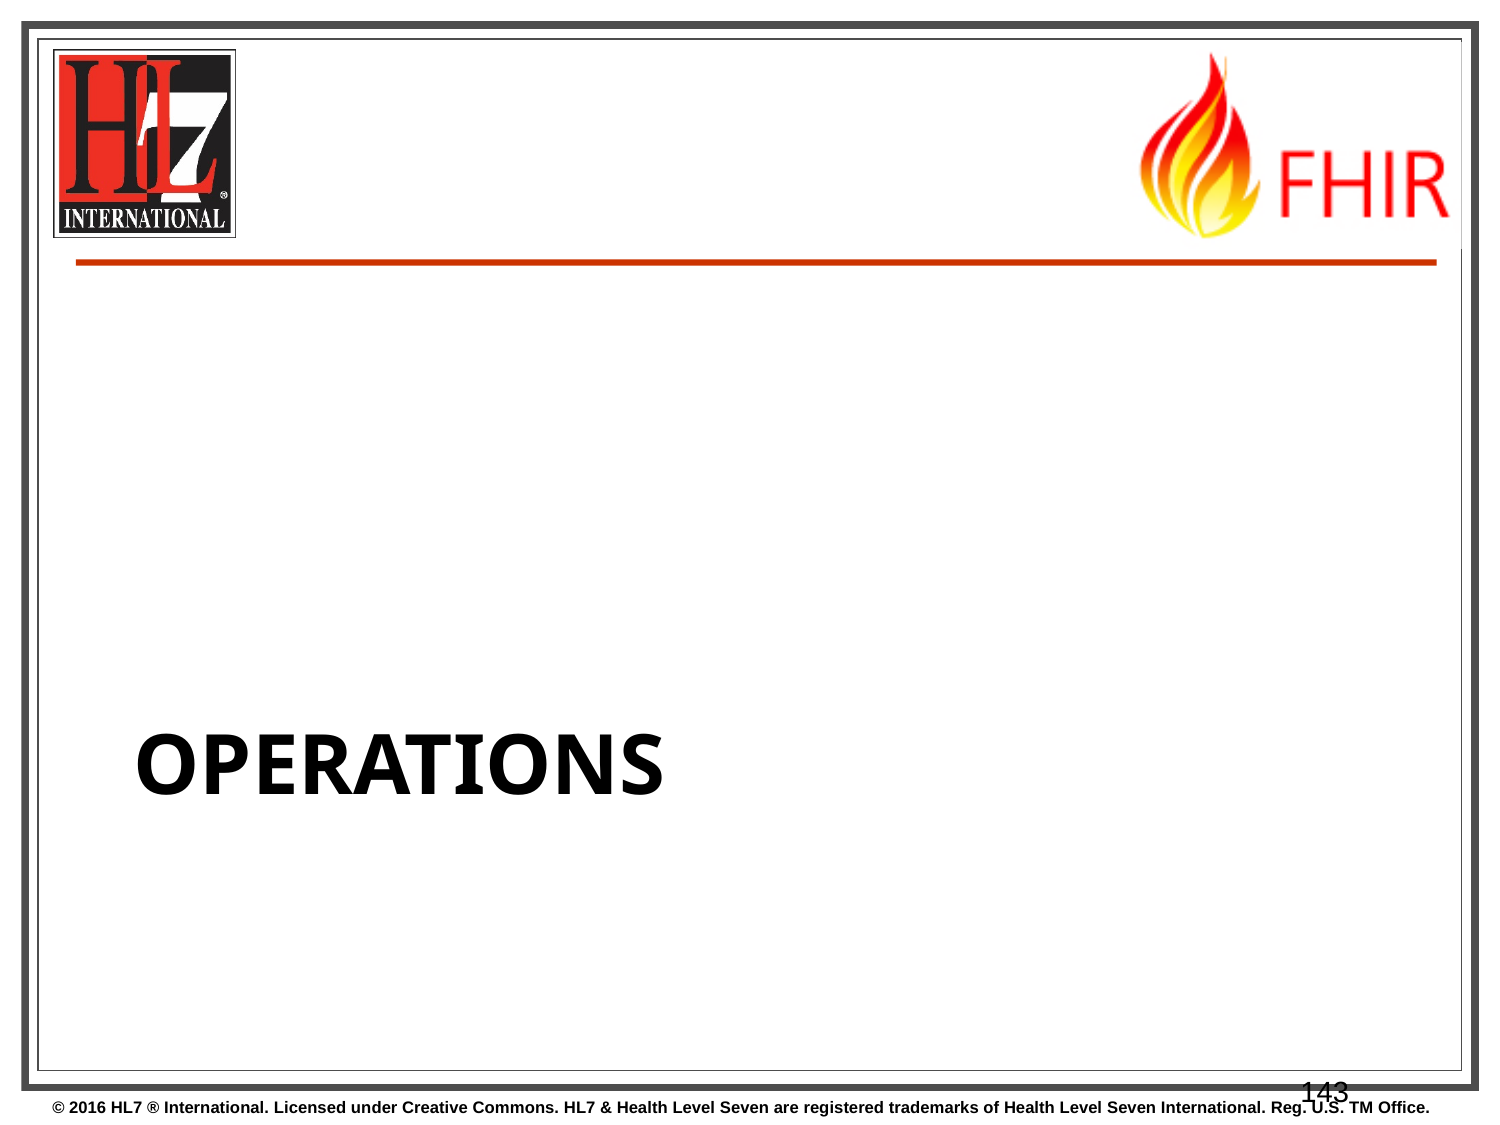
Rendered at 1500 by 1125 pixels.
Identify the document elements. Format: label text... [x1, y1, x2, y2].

picture [53, 49, 236, 238]
slide_number 143 [1285, 1066, 1500, 1098]
picture [1128, 42, 1462, 249]
title operations [118, 722, 1394, 947]
